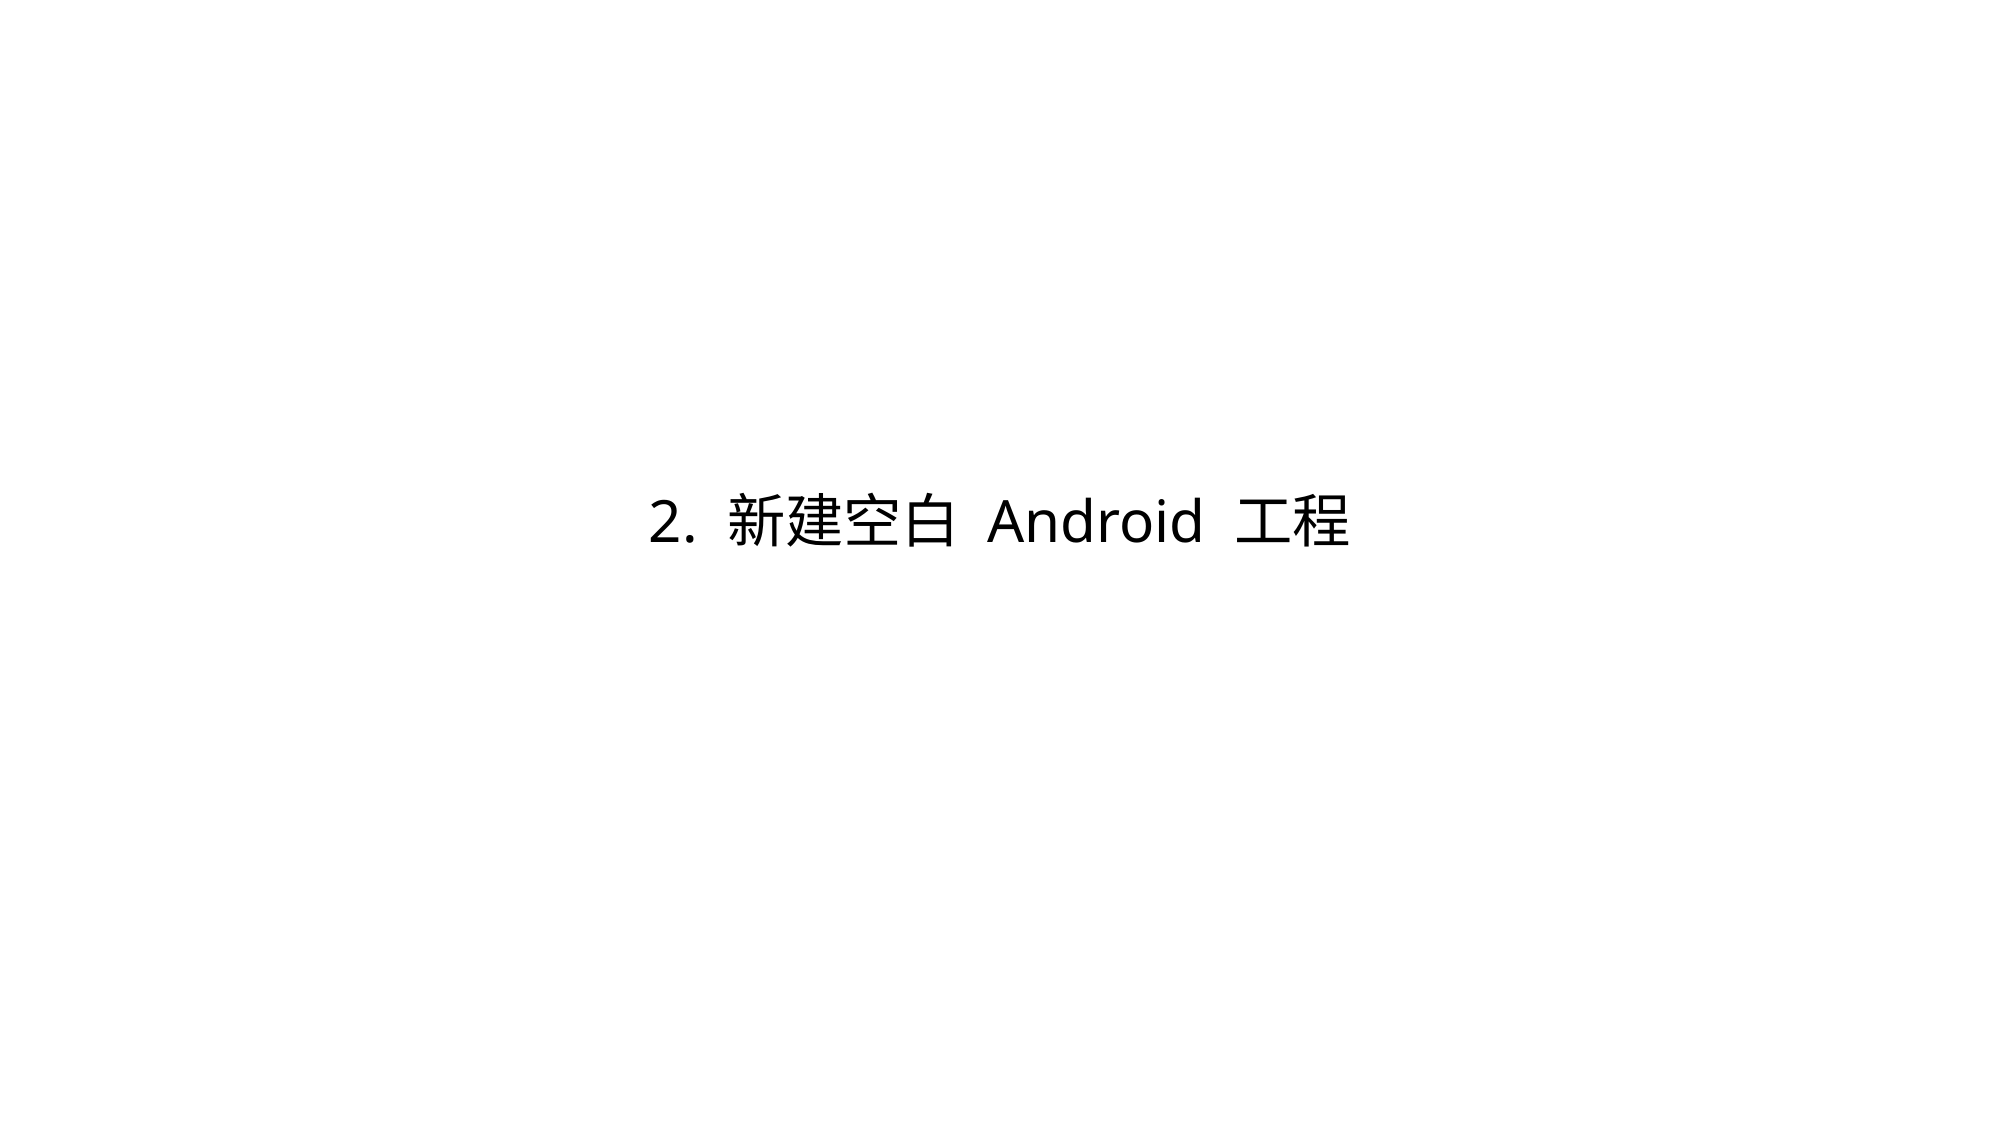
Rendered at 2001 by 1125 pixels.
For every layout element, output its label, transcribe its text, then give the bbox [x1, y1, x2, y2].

text_box 2. 新建空白 Android 工程 [634, 476, 1366, 562]
